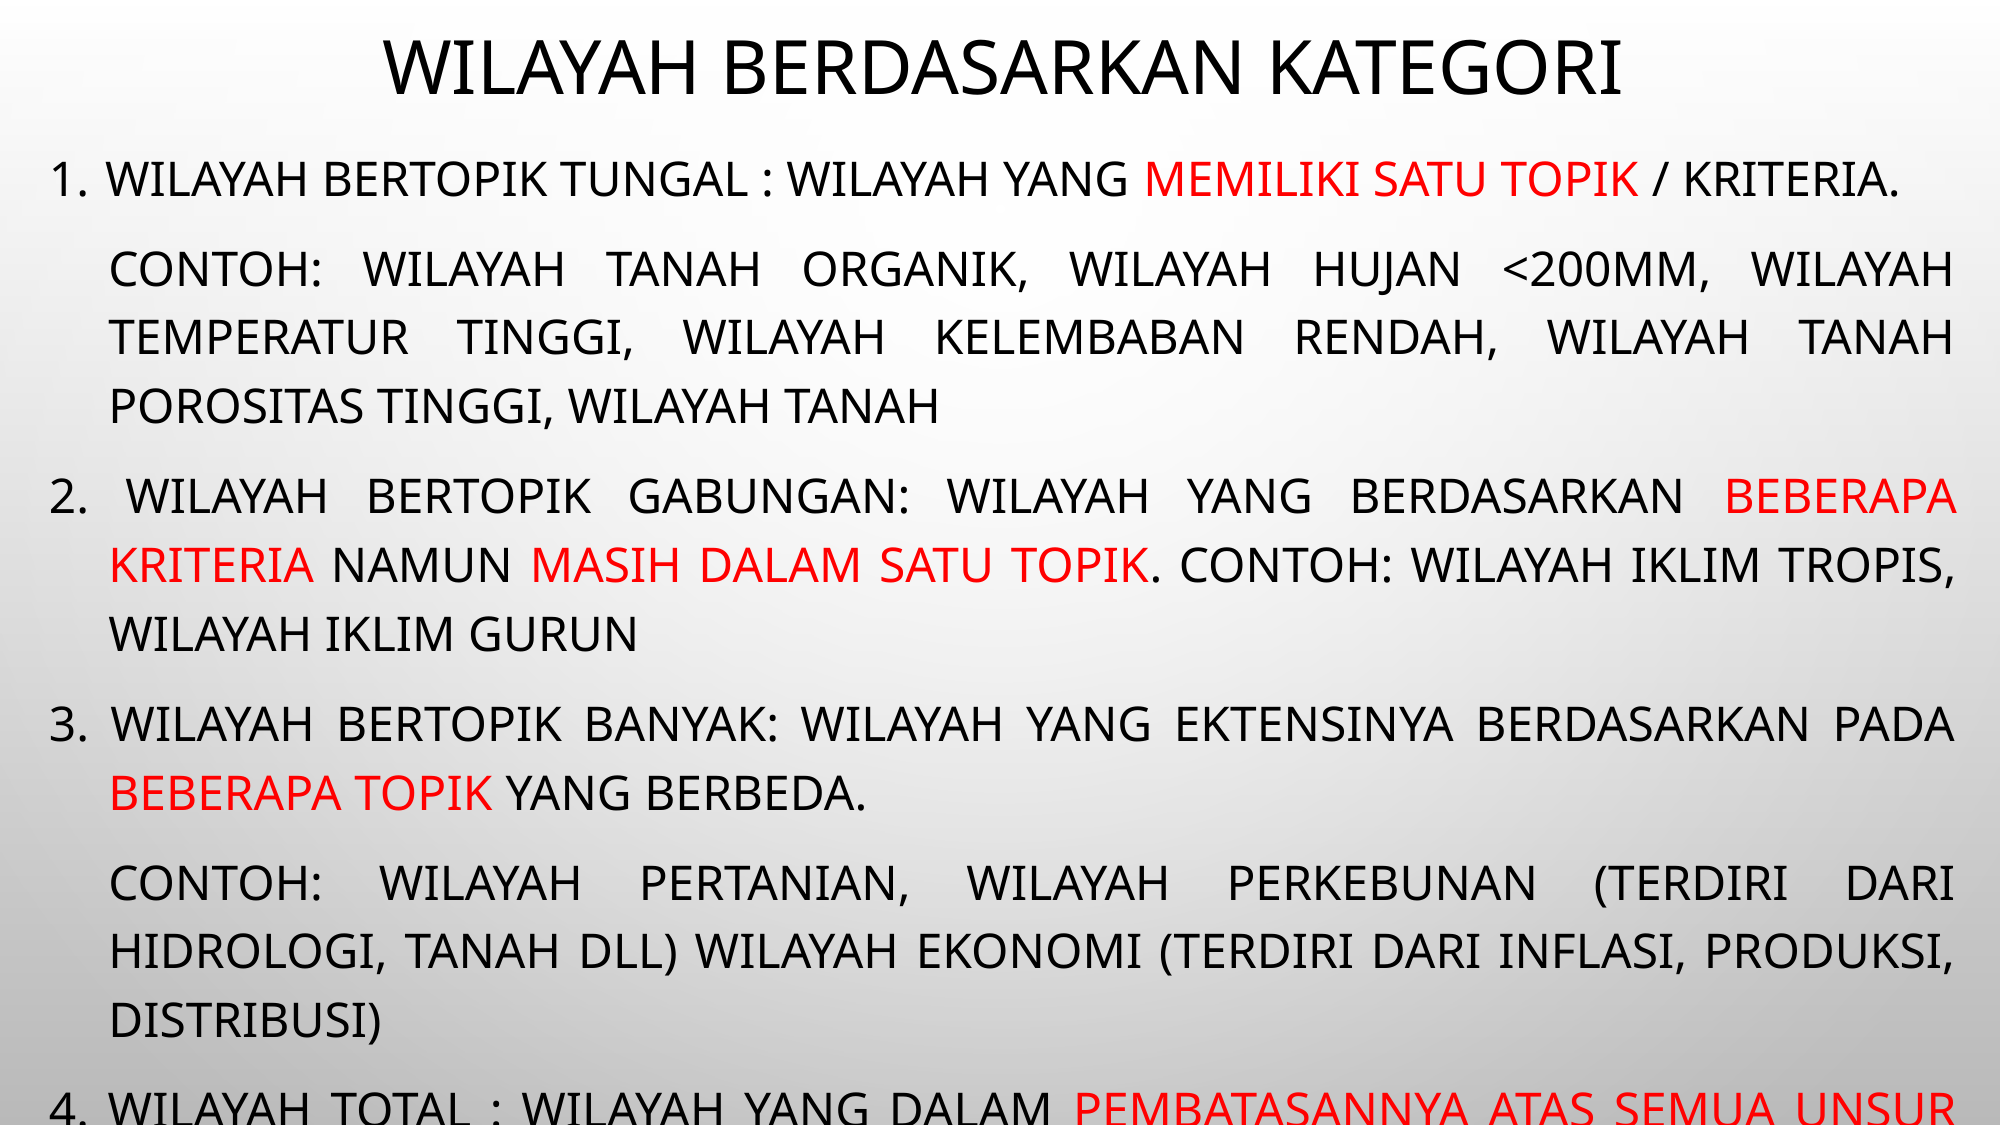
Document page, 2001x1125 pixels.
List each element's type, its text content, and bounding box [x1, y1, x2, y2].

title wilayah berdasarkan kategori [140, 20, 1866, 121]
list Wilayah bertopik tungal : wilayah yang memiliki satu topik / kriteria. Contoh: wilayah tanah organik, wilayah hujan <200mm, wilayah temperatur tinggi, wilayah kelembaban rendah, wilayah tanah porositas tinggi, wilayah tanah 2. Wilayah bertopik gabungan: wilayah yang berdasarkan beberapa kriteria namun masih dalam satu topik. Contoh: wilayah iklim tropis, wilayah iklim gurun 3. Wilayah bertopik banyak: wilayah yang ektensinya berdasarkan pada beberapa topik yang berbeda. contoh: wilayah pertanian, wilayah perkebunan (terdiri dari hidrologi, tanah dll) wilayah ekonomi (terdiri dari inflasi, produksi, distribusi) 4. Wilayah total : wilayah yang dalam pembatasannya atas semua unsur wilayah dengan menggunakan administratif sebagai dasar. Contoh: wilayah administrasi desa, kecamatan , propinsi. 5. Wilayah compage: konsep wilayah yang didasarkan atas dominan aktivitas manusia. Ex: wilayah kumuh, wilayah bencana, wilayah miskin. [33, 129, 1973, 1105]
picture [0, 0, 2000, 1125]
